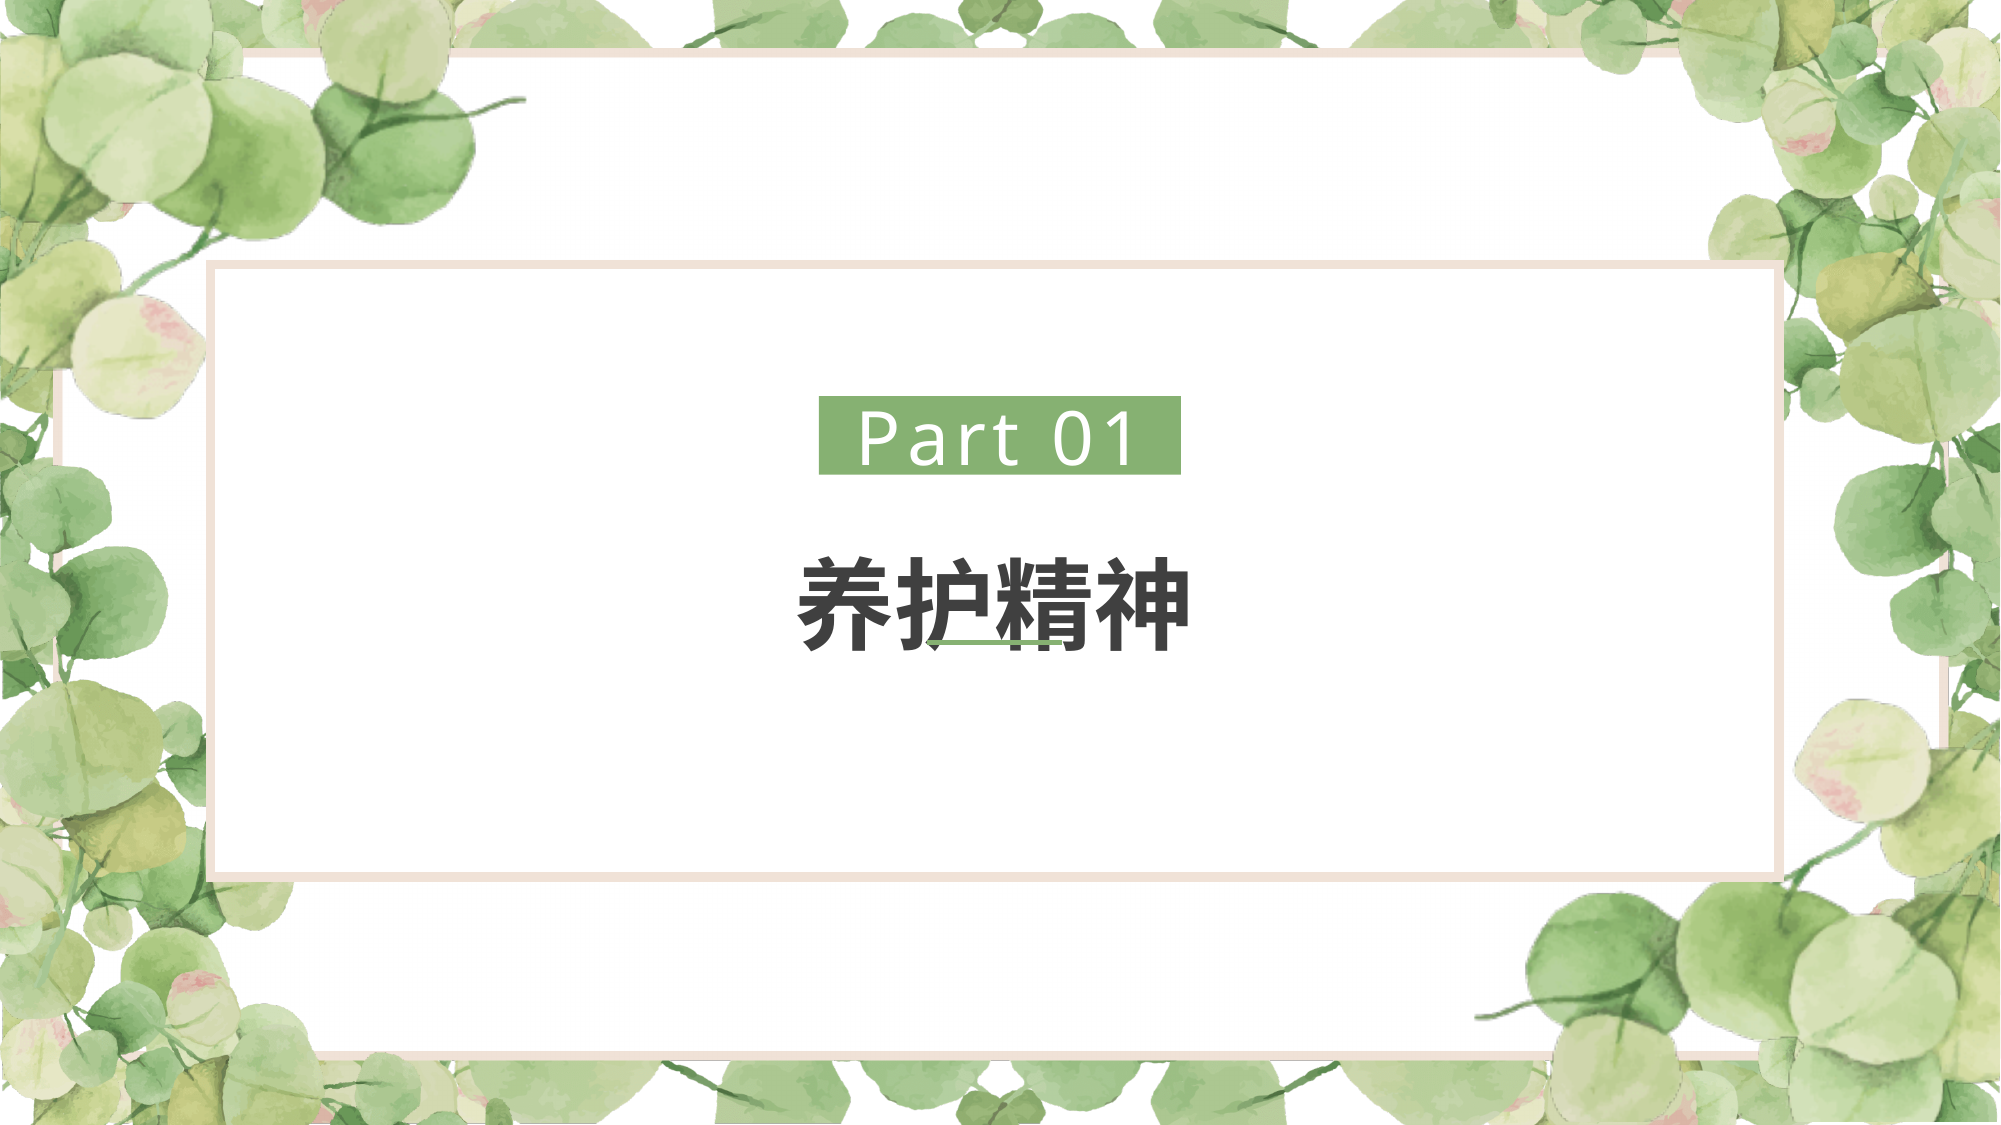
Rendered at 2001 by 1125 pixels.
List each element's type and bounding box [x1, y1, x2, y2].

text_box [762, 511, 1228, 660]
text_box [0, 0, 2000, 1125]
